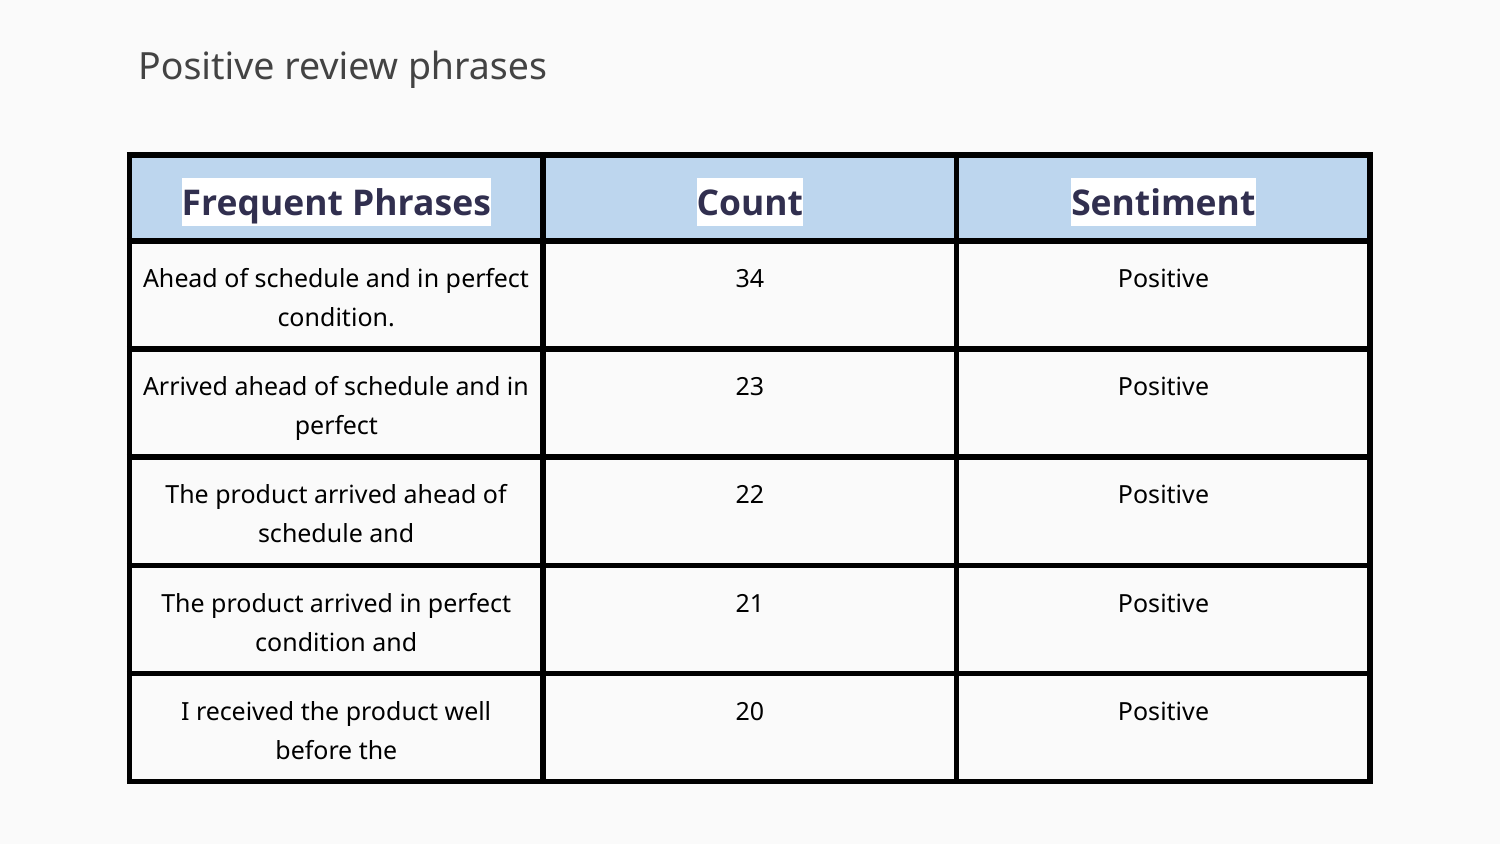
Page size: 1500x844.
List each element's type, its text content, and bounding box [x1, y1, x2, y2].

table_cell Positive [959, 352, 1367, 454]
table_cell Arrived ahead of schedule and in perfect [132, 352, 540, 454]
table_cell 34 [546, 244, 954, 346]
table_header Sentiment [959, 158, 1367, 238]
table_header Frequent Phrases [132, 158, 540, 238]
table_cell Ahead of schedule and in perfect condition. [132, 244, 540, 346]
table_header Count [546, 158, 954, 238]
table_cell Positive [959, 568, 1367, 671]
table_cell Positive [959, 676, 1367, 779]
table_cell Positive [959, 244, 1367, 346]
table_cell The product arrived in perfect condition and [132, 568, 540, 671]
title Positive review phrases [123, 25, 648, 105]
table_cell Positive [959, 460, 1367, 563]
table_cell I received the product well before the [132, 676, 540, 779]
table_cell 22 [546, 460, 954, 563]
table_cell 21 [546, 568, 954, 671]
table_cell 20 [546, 676, 954, 779]
table_cell The product arrived ahead of schedule and [132, 460, 540, 563]
table_cell 23 [546, 352, 954, 454]
